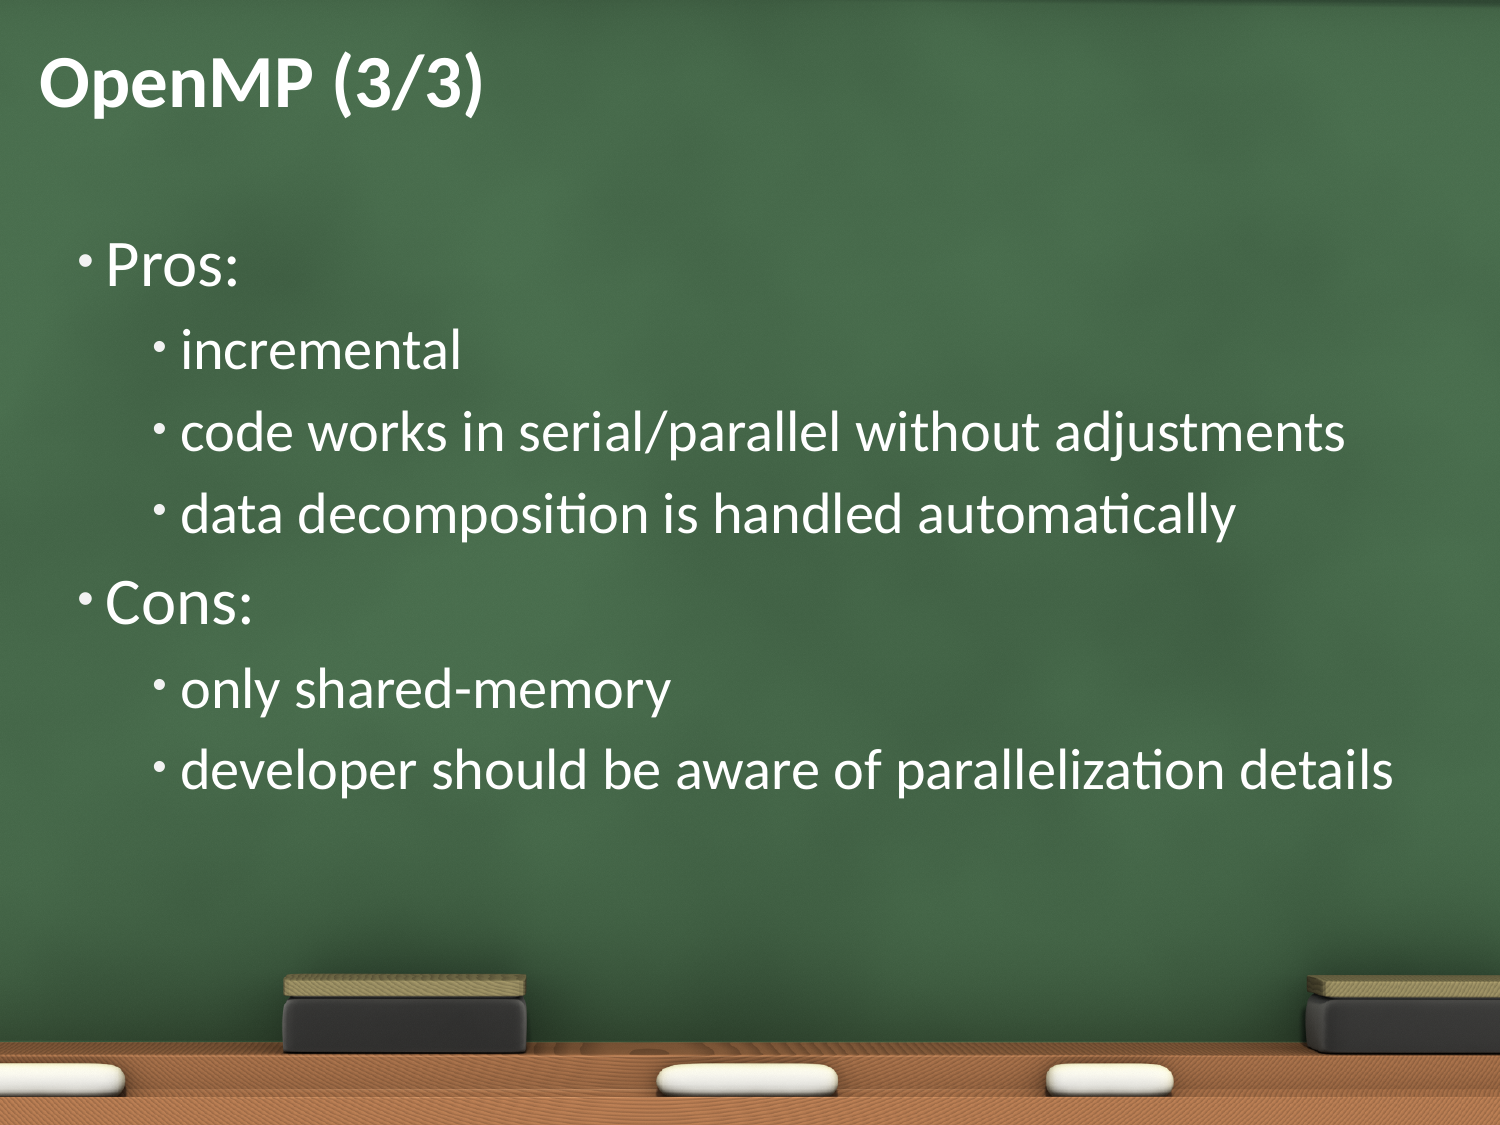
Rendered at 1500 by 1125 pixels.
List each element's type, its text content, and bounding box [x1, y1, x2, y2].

picture [0, 0, 1500, 1125]
text_box Pros: incremental code works in serial/parallel without adjustments data decomposition is handled automatically Cons: only shared-memory developer should be aware of parallelization details [62, 212, 1438, 913]
title OpenMP (3/3) [24, 24, 1375, 130]
